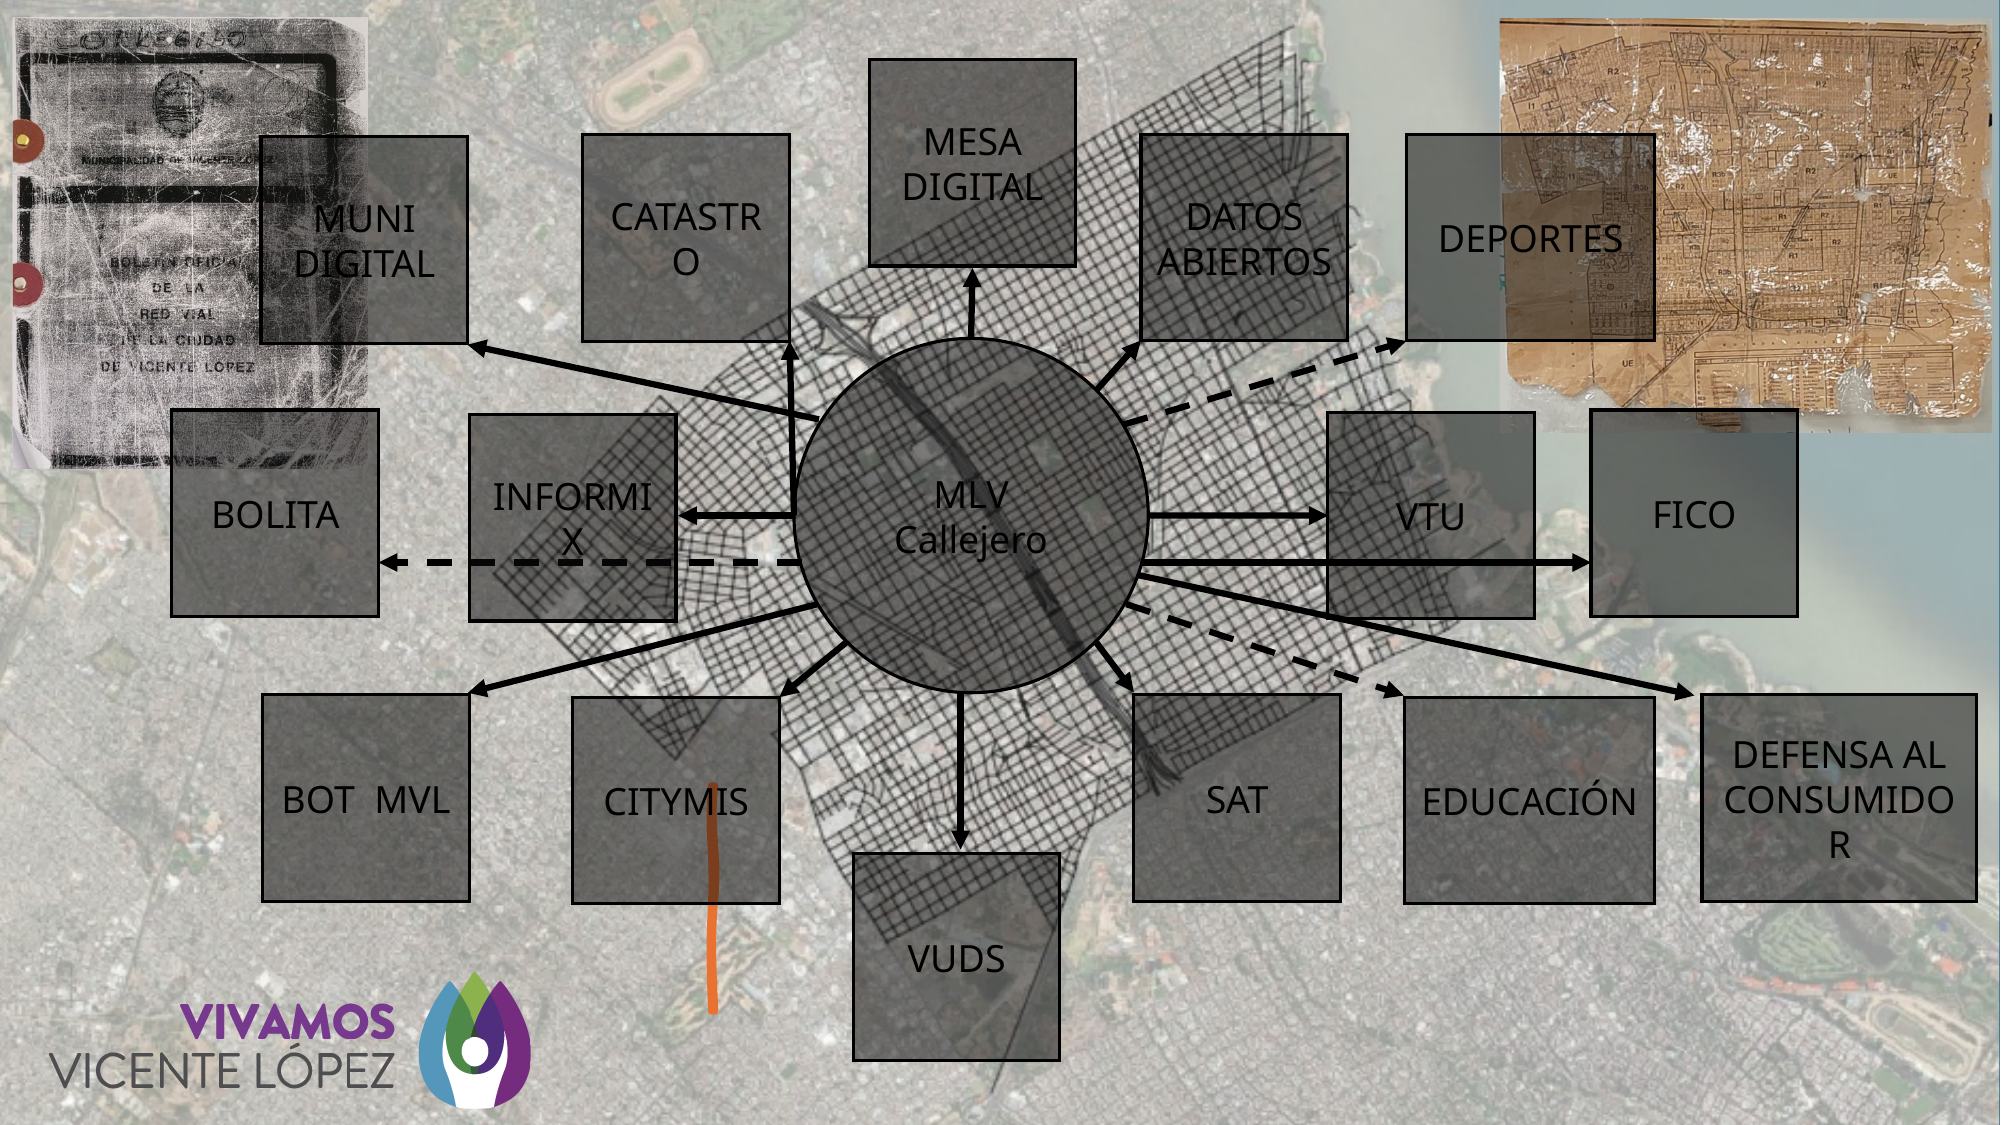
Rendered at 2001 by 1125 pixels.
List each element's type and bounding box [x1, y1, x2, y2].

picture [0, 0, 2000, 1125]
text_box [1095, 642, 1125, 693]
text_box [467, 603, 819, 694]
text_box [466, 344, 820, 420]
text_box [789, 340, 847, 391]
text_box [1138, 574, 1695, 696]
text_box [1122, 340, 1407, 426]
text_box [1095, 339, 1142, 391]
text_box [1125, 603, 1138, 696]
text_box [778, 642, 847, 698]
